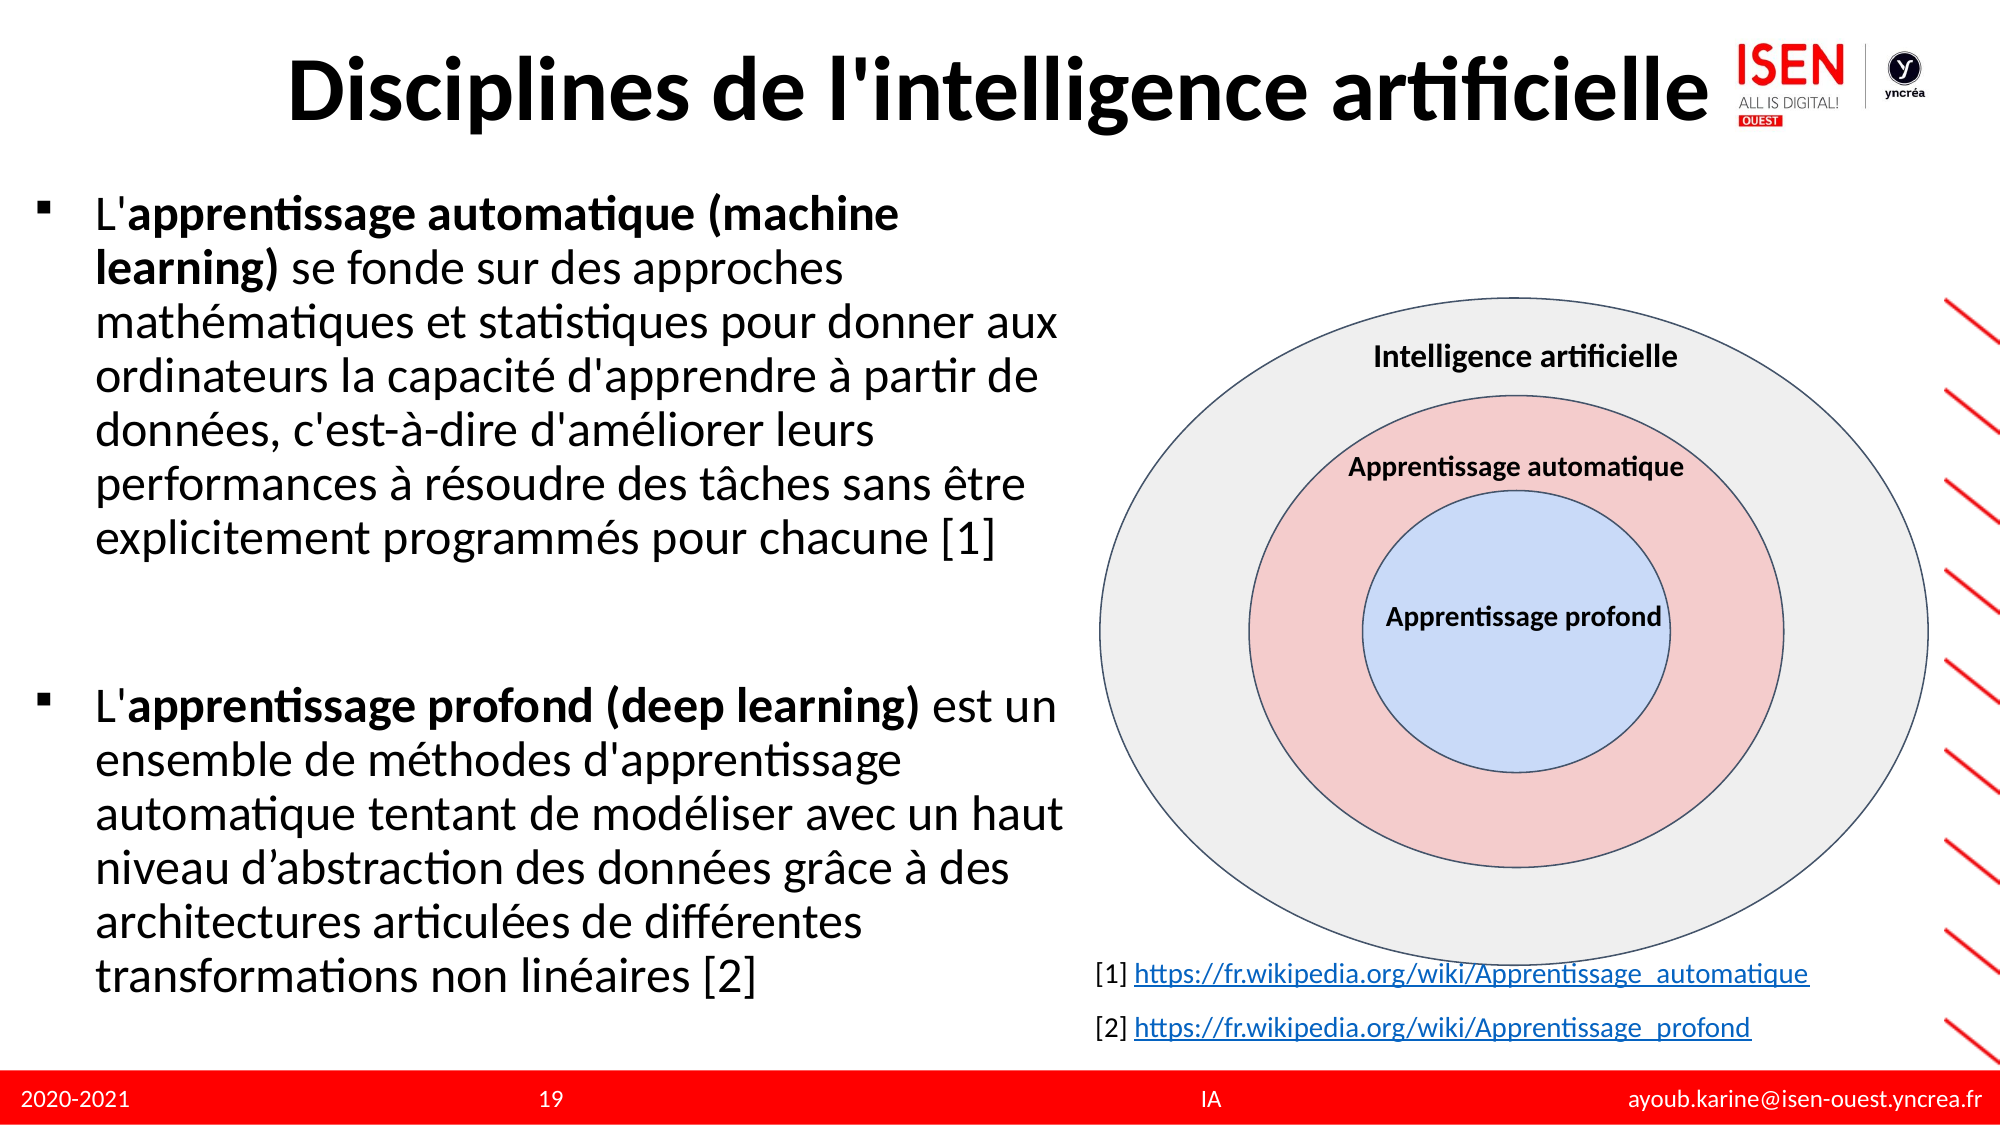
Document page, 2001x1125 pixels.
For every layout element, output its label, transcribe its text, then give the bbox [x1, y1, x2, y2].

slide_number 2020-2021 [5, 1070, 456, 1125]
text_box [1] https://fr.wikipedia.org/wiki/Apprentissage_automatique [2] https://fr.wikipedia.org/wiki/Apprentissage_profond [1080, 940, 1909, 1010]
text_box [1362, 588, 1670, 773]
text_box [1372, 494, 1661, 581]
text_box Apprentissage automatique [1333, 431, 1796, 494]
text_box [1369, 297, 1659, 319]
text_box Intelligence artificielle [1358, 319, 1734, 382]
text_box Apprentissage profond [1370, 581, 1834, 644]
text_box L'apprentissage automatique (machine learning) se fonde sur des approches mathématiques et statistiques pour donner aux ordinateurs la capacité d'apprendre à partir de données, c'est-à-dire d'améliorer leurs performances à résoudre des tâches sans être explicitement programmés pour chacune [1] L'apprentissage profond (deep learning) est un ensemble de méthodes d'apprentissage automatique tentant de modéliser avec un haut niveau d’abstraction des données grâce à des architectures articulées de différentes transformations non linéaires [2] [5, 179, 1081, 847]
text_box [1375, 395, 1658, 431]
text_box [1249, 459, 1784, 868]
footer IA ayoub.karine@isen-ouest.yncrea.fr [699, 1070, 2000, 1125]
picture [1863, 30, 1945, 139]
picture [1944, 255, 2000, 1070]
slide_number ‹#› [486, 1069, 579, 1125]
title Disciplines de l'intelligence artificielle [137, 16, 1863, 165]
text_box [1099, 322, 1929, 940]
